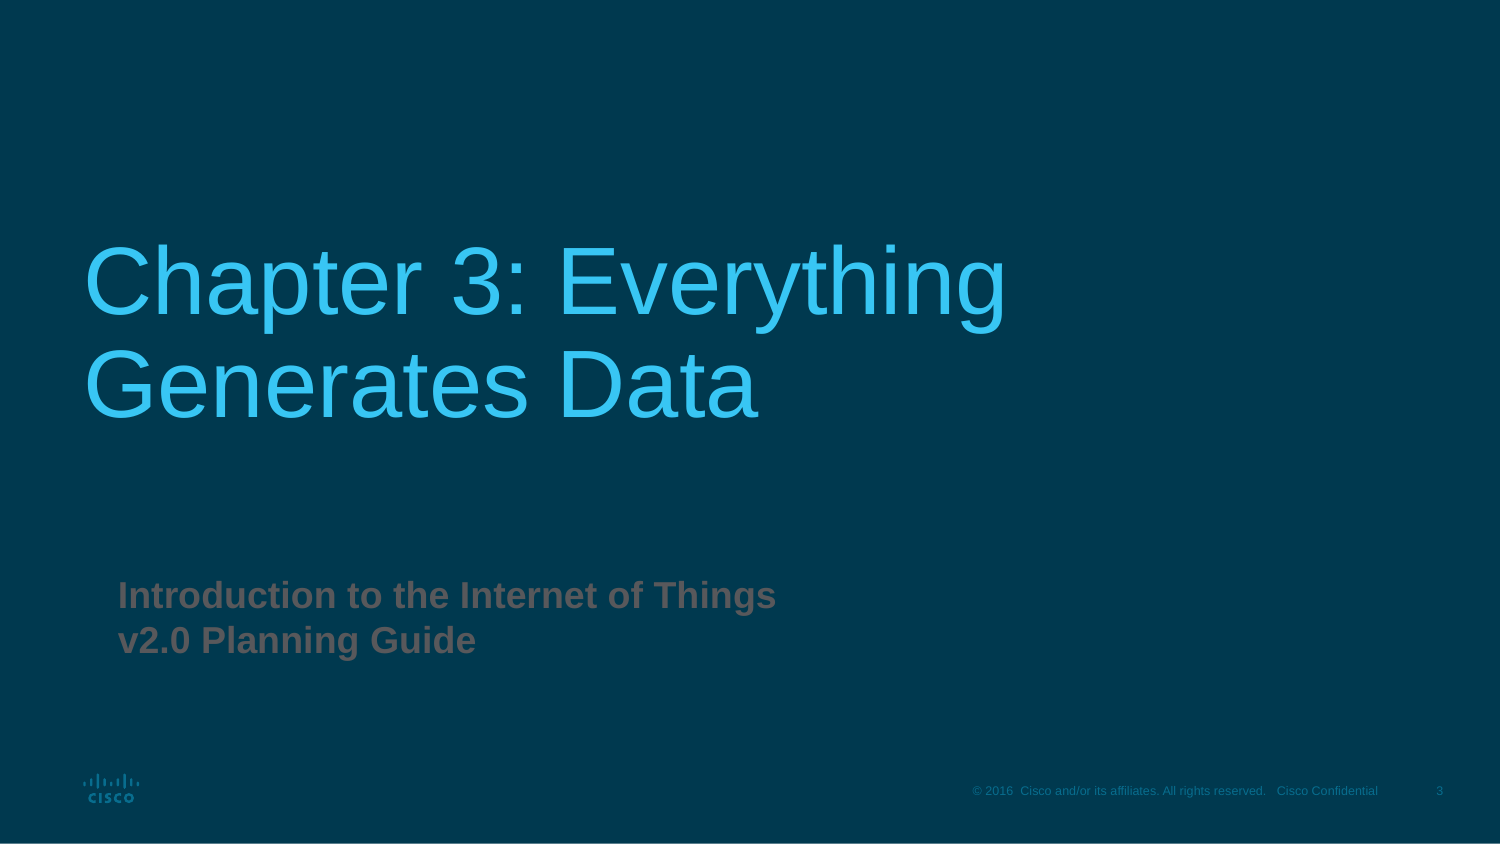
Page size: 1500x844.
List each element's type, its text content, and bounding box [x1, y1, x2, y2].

title Chapter 3: Everything Generates Data [68, 150, 1315, 446]
text_box Introduction to the Internet of Things v2.0 Planning Guide [103, 563, 853, 669]
